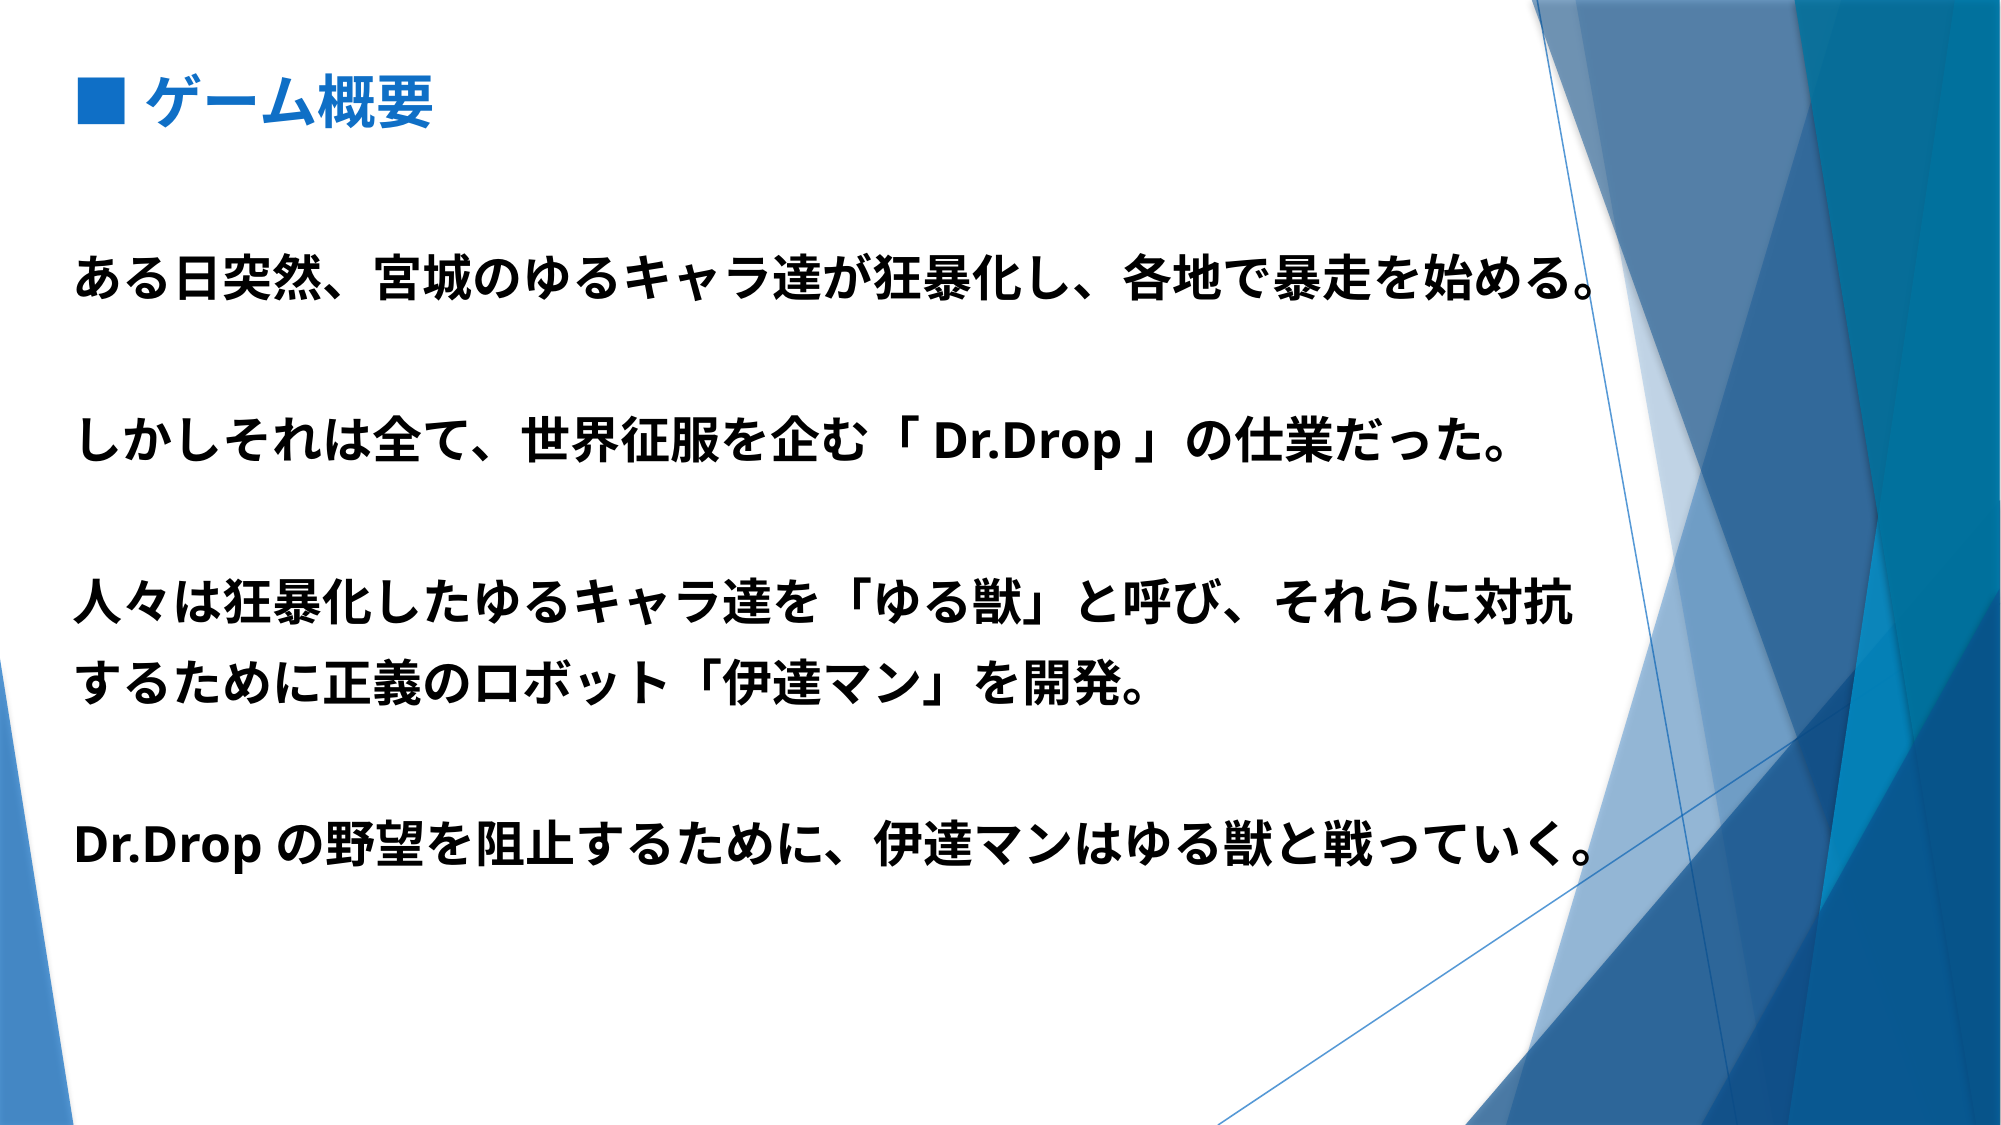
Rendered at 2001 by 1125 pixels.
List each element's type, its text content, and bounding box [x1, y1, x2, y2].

list ■ゲーム概要 ある日突然、宮城のゆるキャラ達が狂暴化し、各地で暴走を始める。 しかしそれは全て、世界征服を企む「Dr.Drop」の仕業だった。 人々は狂暴化したゆるキャラ達を「ゆる獣」と呼び、それらに対抗 するために正義のロボット「伊達マン」を開発。 Dr.Dropの野望を阻止するために、伊達マンはゆる獣と戦っていく。 [57, 57, 1791, 1081]
